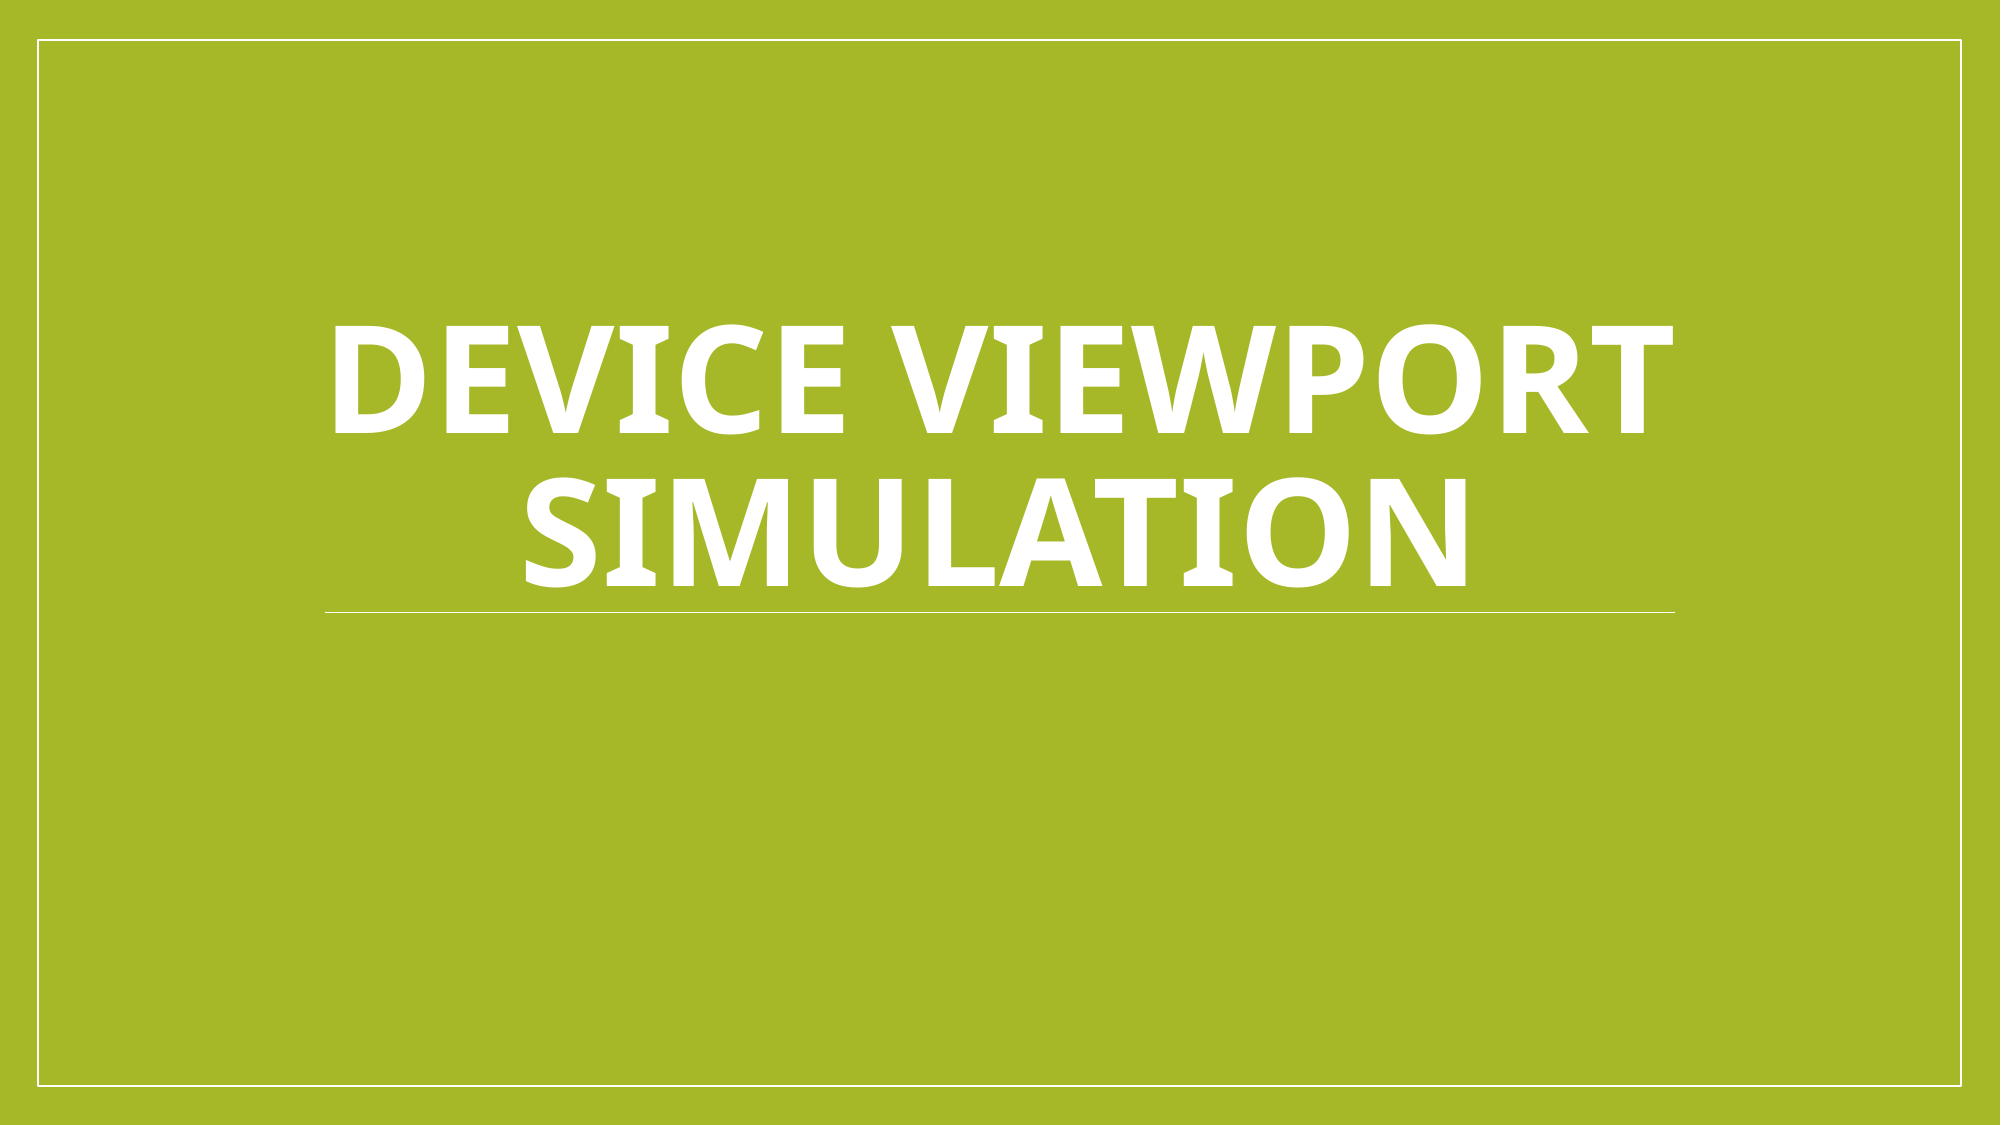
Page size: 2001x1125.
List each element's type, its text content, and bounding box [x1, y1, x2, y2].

title Device viewport simulation [182, 144, 1818, 625]
